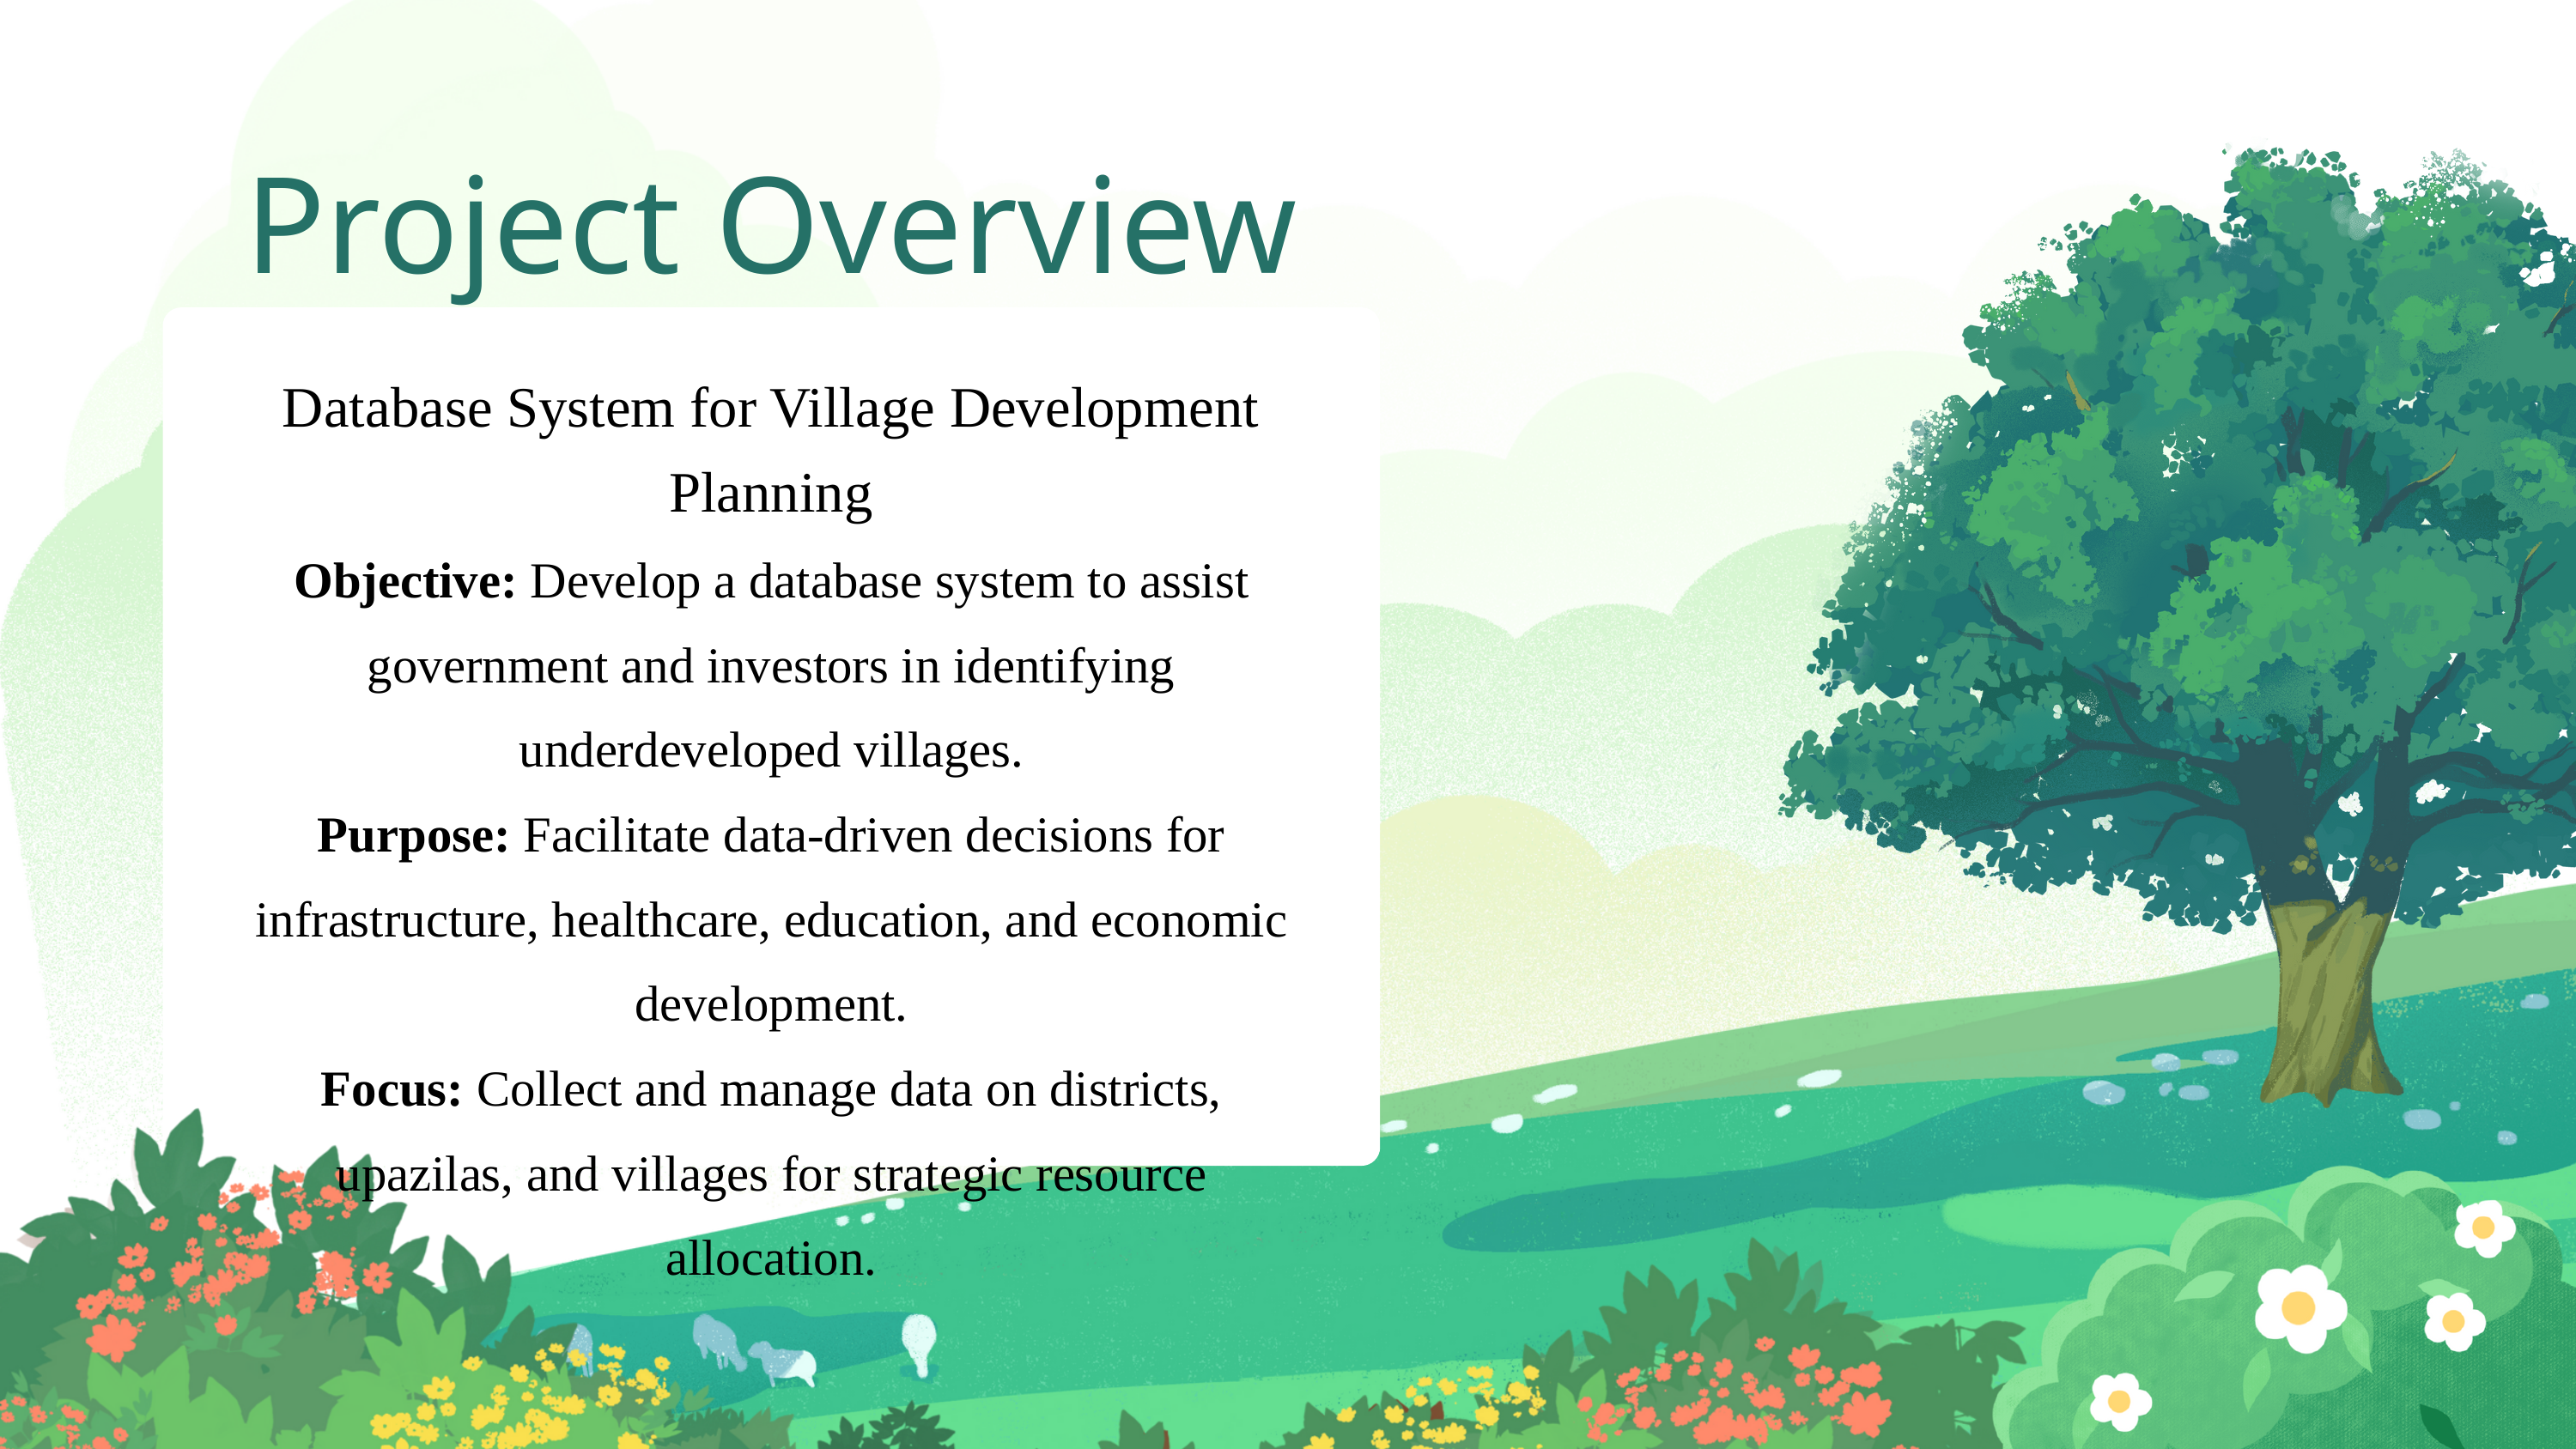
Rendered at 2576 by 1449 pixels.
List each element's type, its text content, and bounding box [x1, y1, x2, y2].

text_box Database System for Village Development Planning Objective: Develop a database system to assist government and investors in identifying underdeveloped villages. Purpose: Facilitate data-driven decisions for infrastructure, healthcare, education, and economic development. Focus: Collect and manage data on districts, upazilas, and villages for strategic resource allocation. [227, 1174, 1316, 1286]
text_box [0, 0, 2576, 1107]
text_box [1709, 136, 2576, 1108]
text_box [0, 1107, 2083, 1449]
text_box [162, 283, 1381, 1167]
text_box [1385, 872, 1709, 1107]
text_box [2083, 1108, 2576, 1165]
text_box Project Overview [188, 155, 1355, 282]
text_box [1991, 1165, 2576, 1449]
